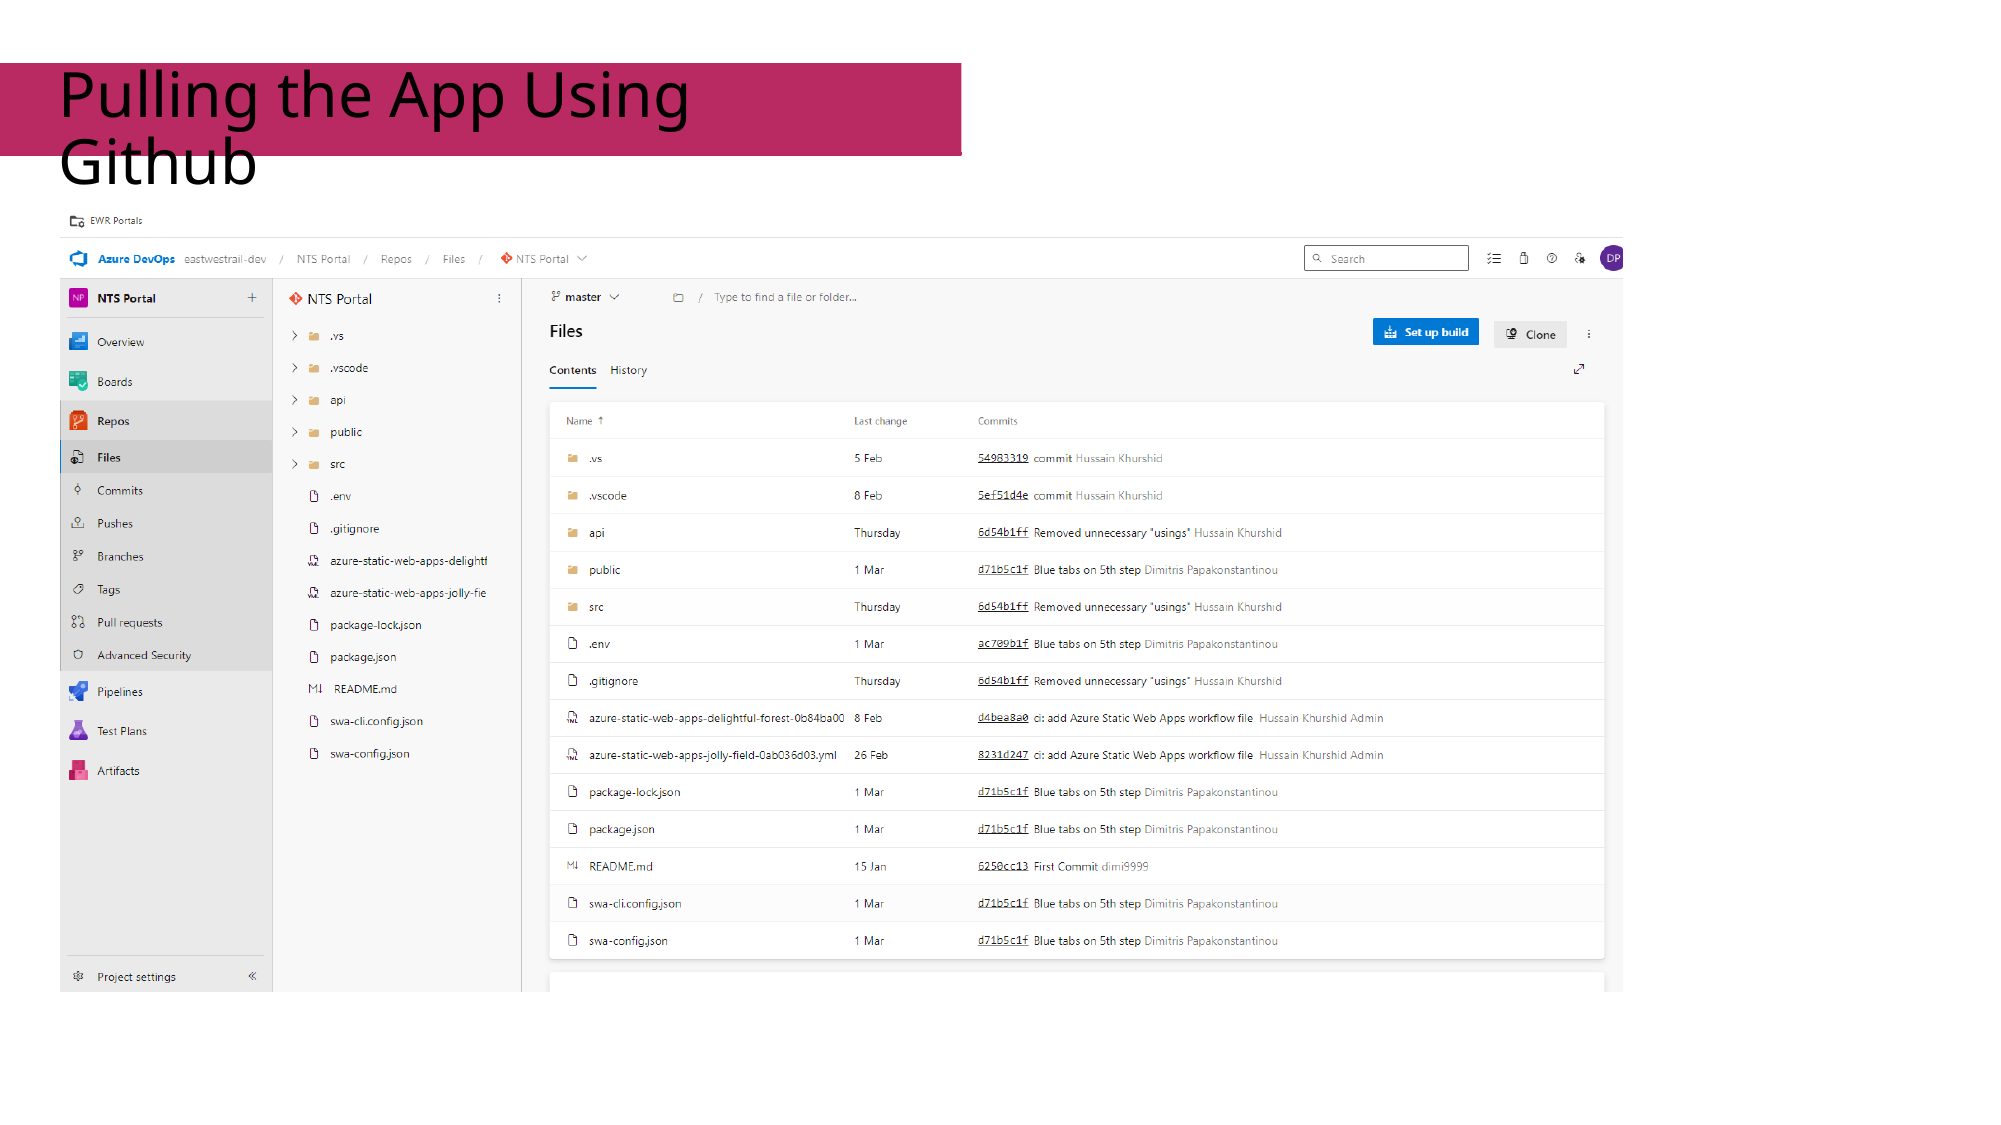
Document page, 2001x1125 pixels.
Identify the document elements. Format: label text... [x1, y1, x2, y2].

title Pulling the App Using Github [0, 63, 962, 156]
picture [60, 204, 1623, 992]
